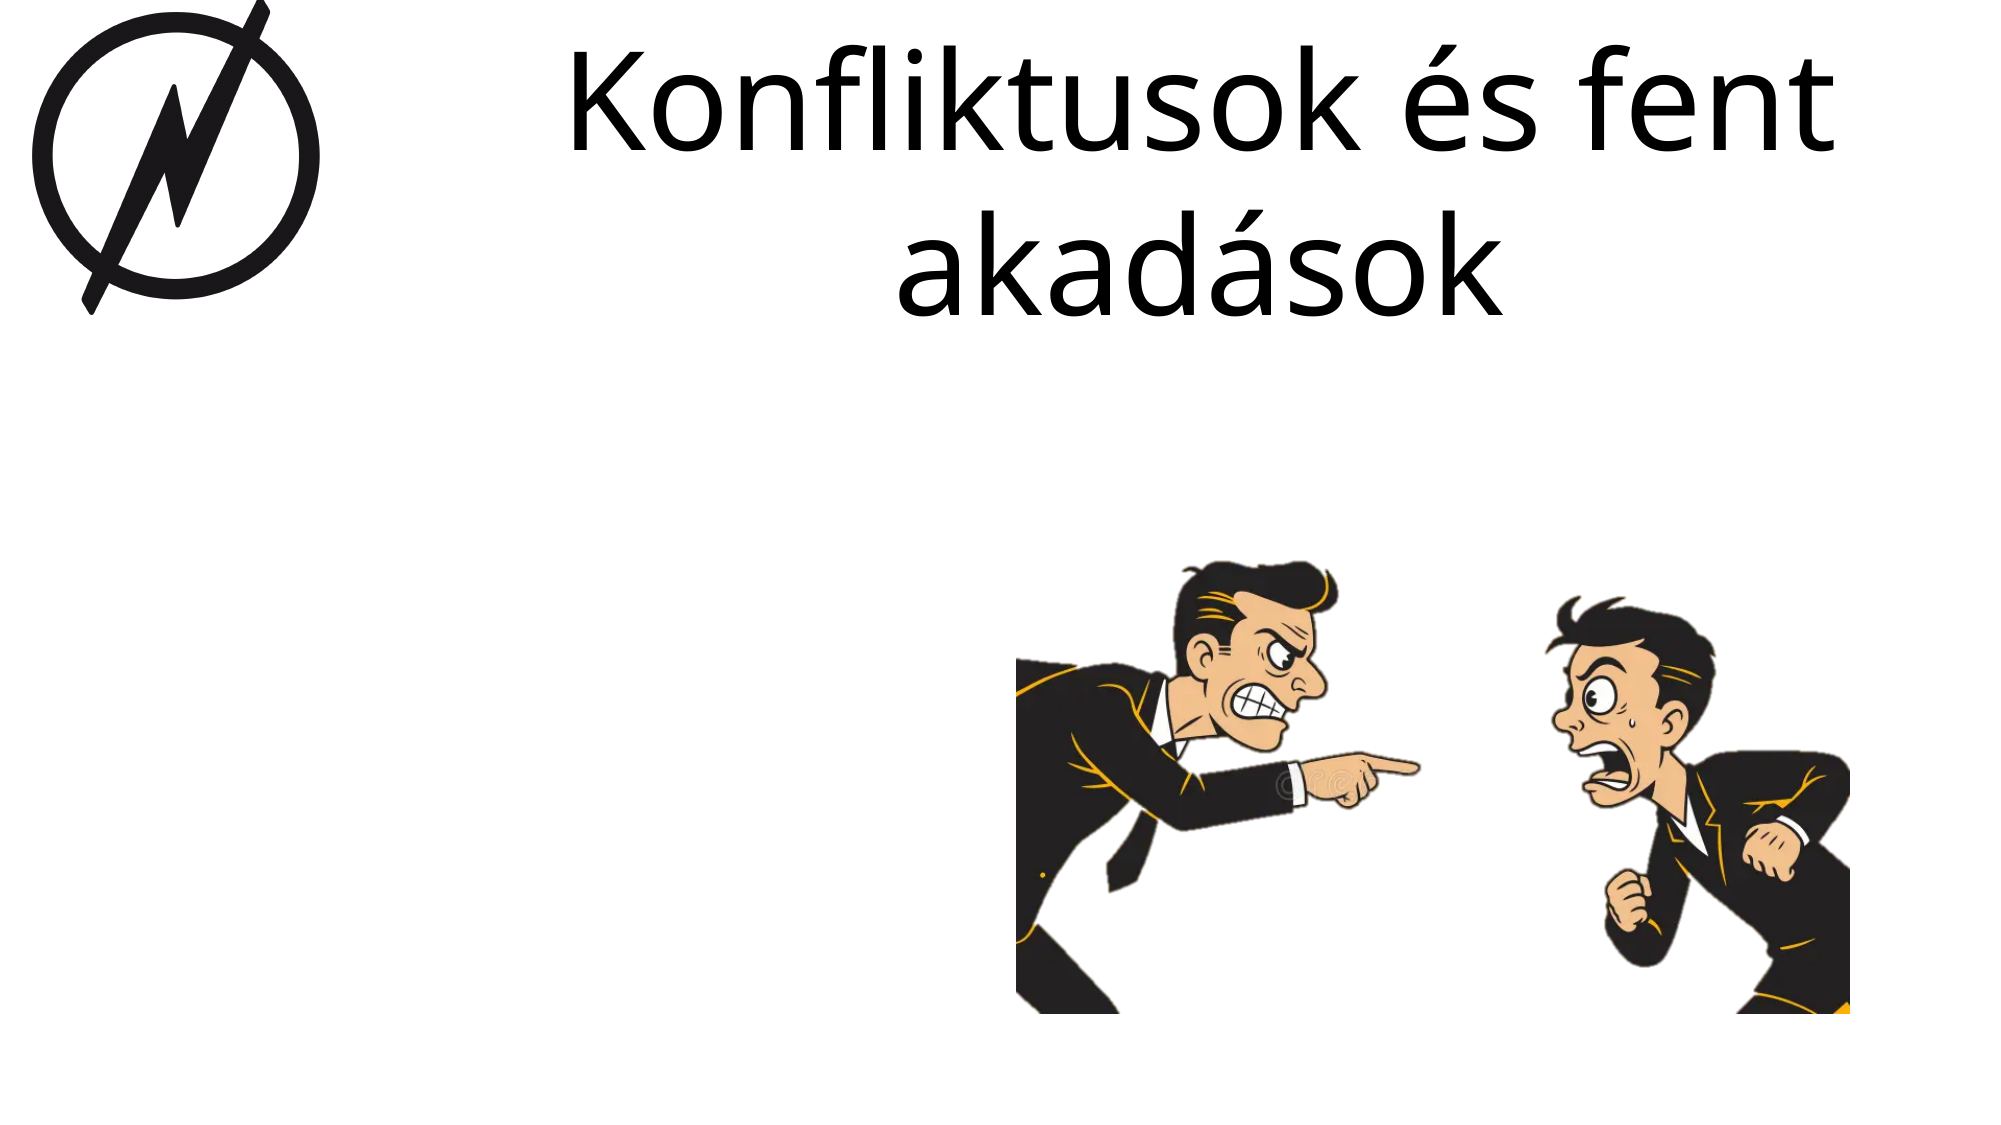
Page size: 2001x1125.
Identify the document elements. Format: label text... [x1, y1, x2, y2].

picture [1015, 527, 1851, 1014]
text_box Konfliktusok és fent akadások [509, 5, 1890, 351]
picture [0, 0, 393, 392]
